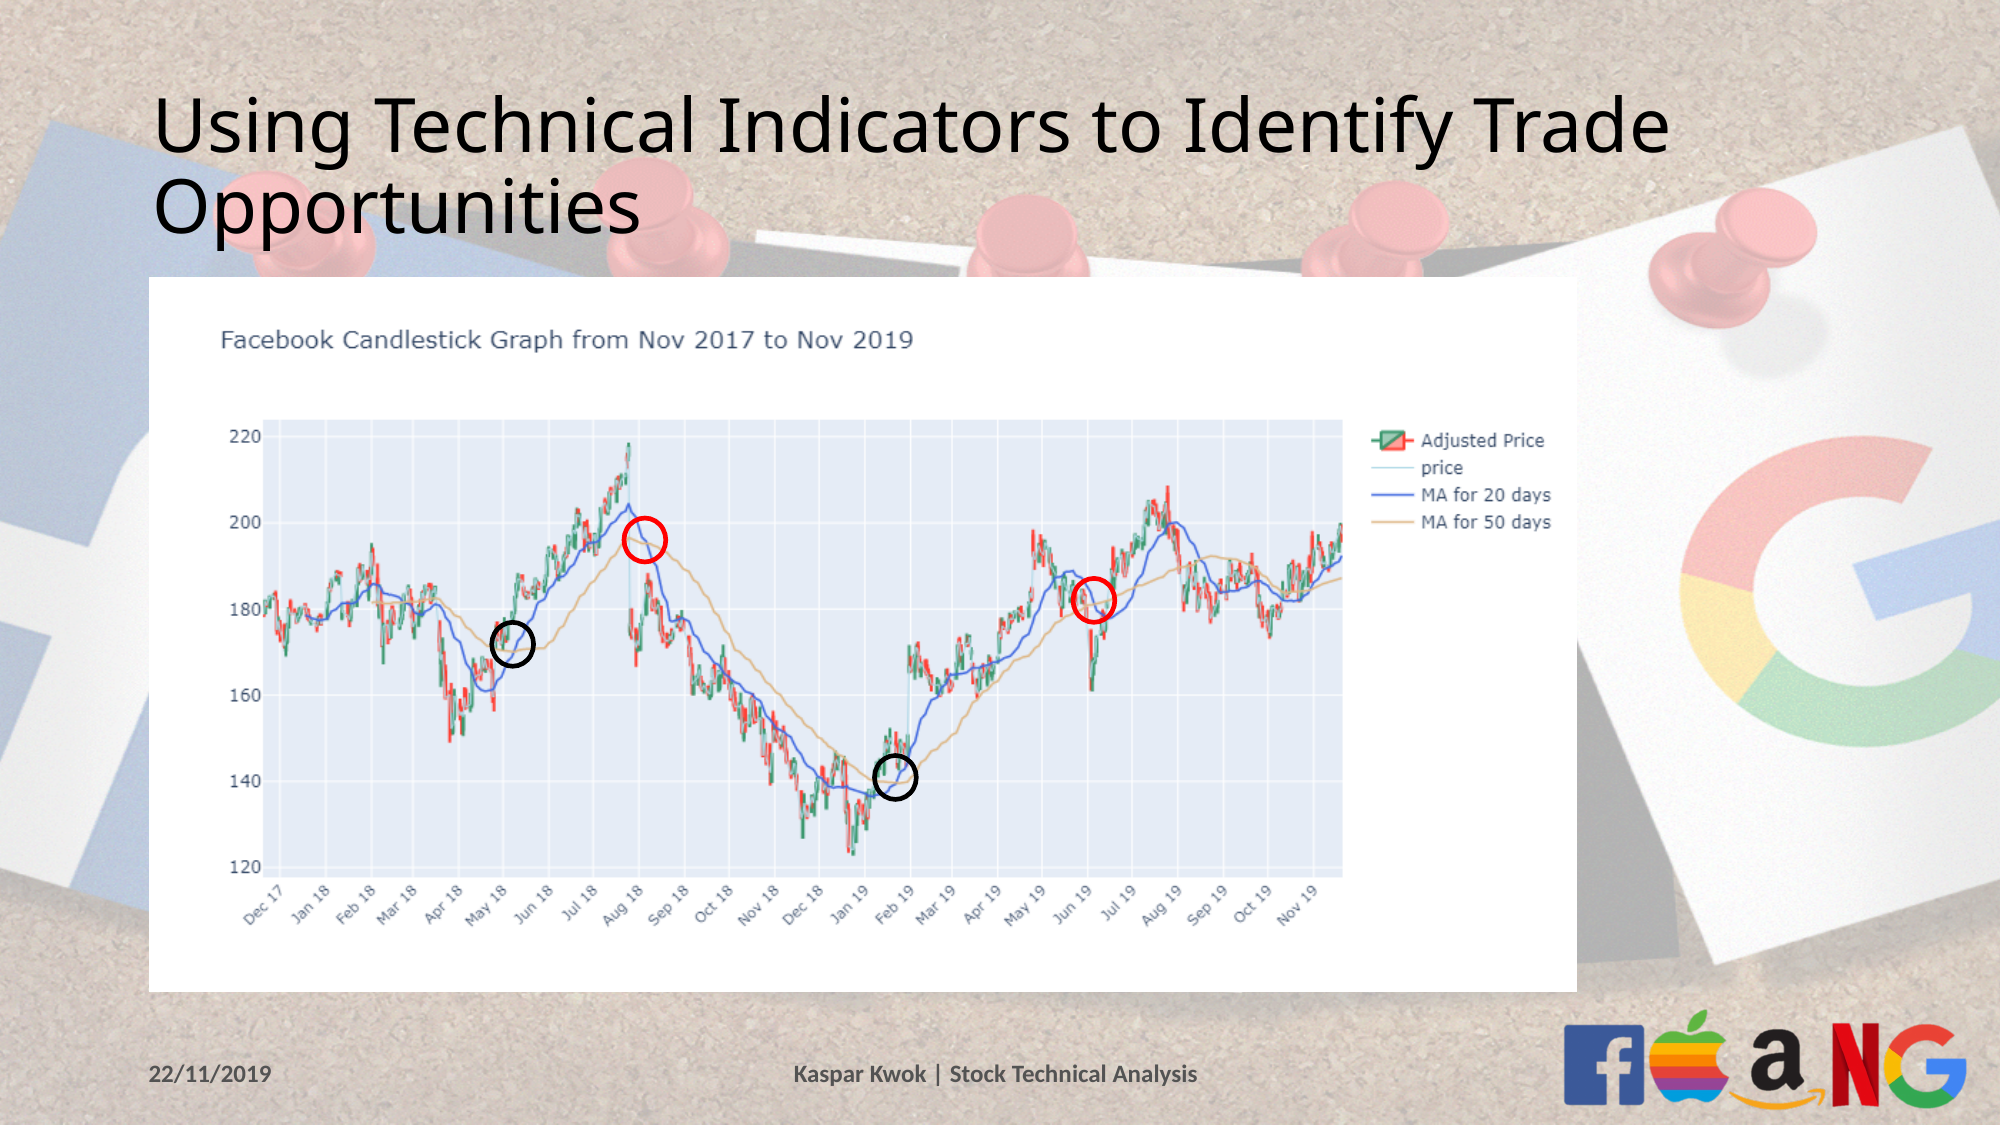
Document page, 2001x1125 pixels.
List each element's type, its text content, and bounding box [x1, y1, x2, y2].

title Using Technical Indicators to Identify Trade Opportunities [137, 59, 1972, 278]
picture [1542, 966, 1989, 1125]
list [149, 277, 1577, 992]
